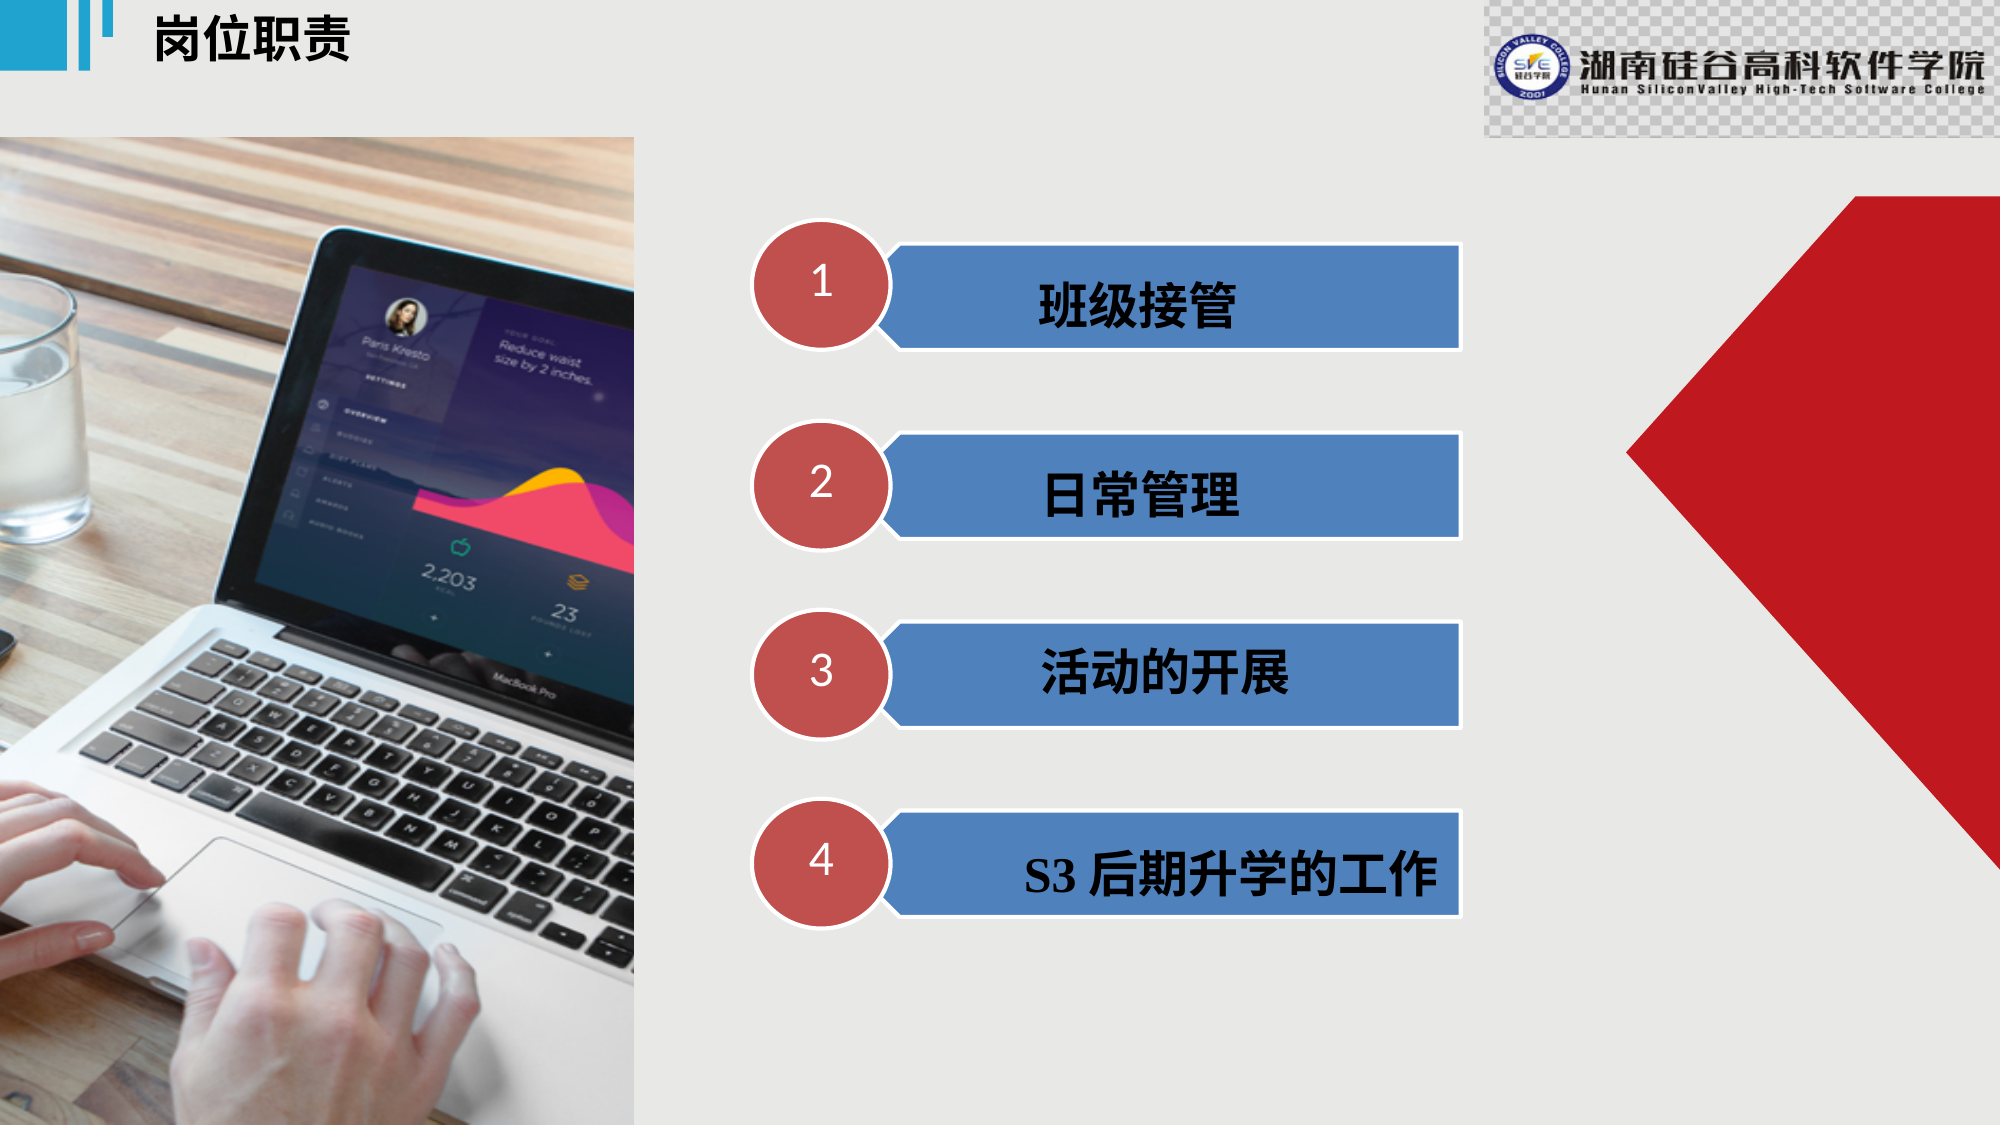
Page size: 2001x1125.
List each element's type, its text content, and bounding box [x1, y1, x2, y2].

text_box 2 [749, 418, 862, 553]
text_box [846, 243, 1461, 350]
text_box [77, 0, 92, 73]
text_box [1624, 194, 2000, 872]
text_box 1 [749, 217, 876, 352]
picture [0, 136, 635, 1125]
text_box [100, 0, 115, 39]
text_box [846, 621, 1461, 729]
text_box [846, 432, 1461, 540]
picture [1483, 0, 2000, 138]
text_box 3 [749, 607, 862, 742]
text_box 4 [749, 796, 862, 931]
text_box 岗位职责 [137, 0, 386, 75]
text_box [846, 810, 1461, 917]
text_box [0, 0, 69, 73]
